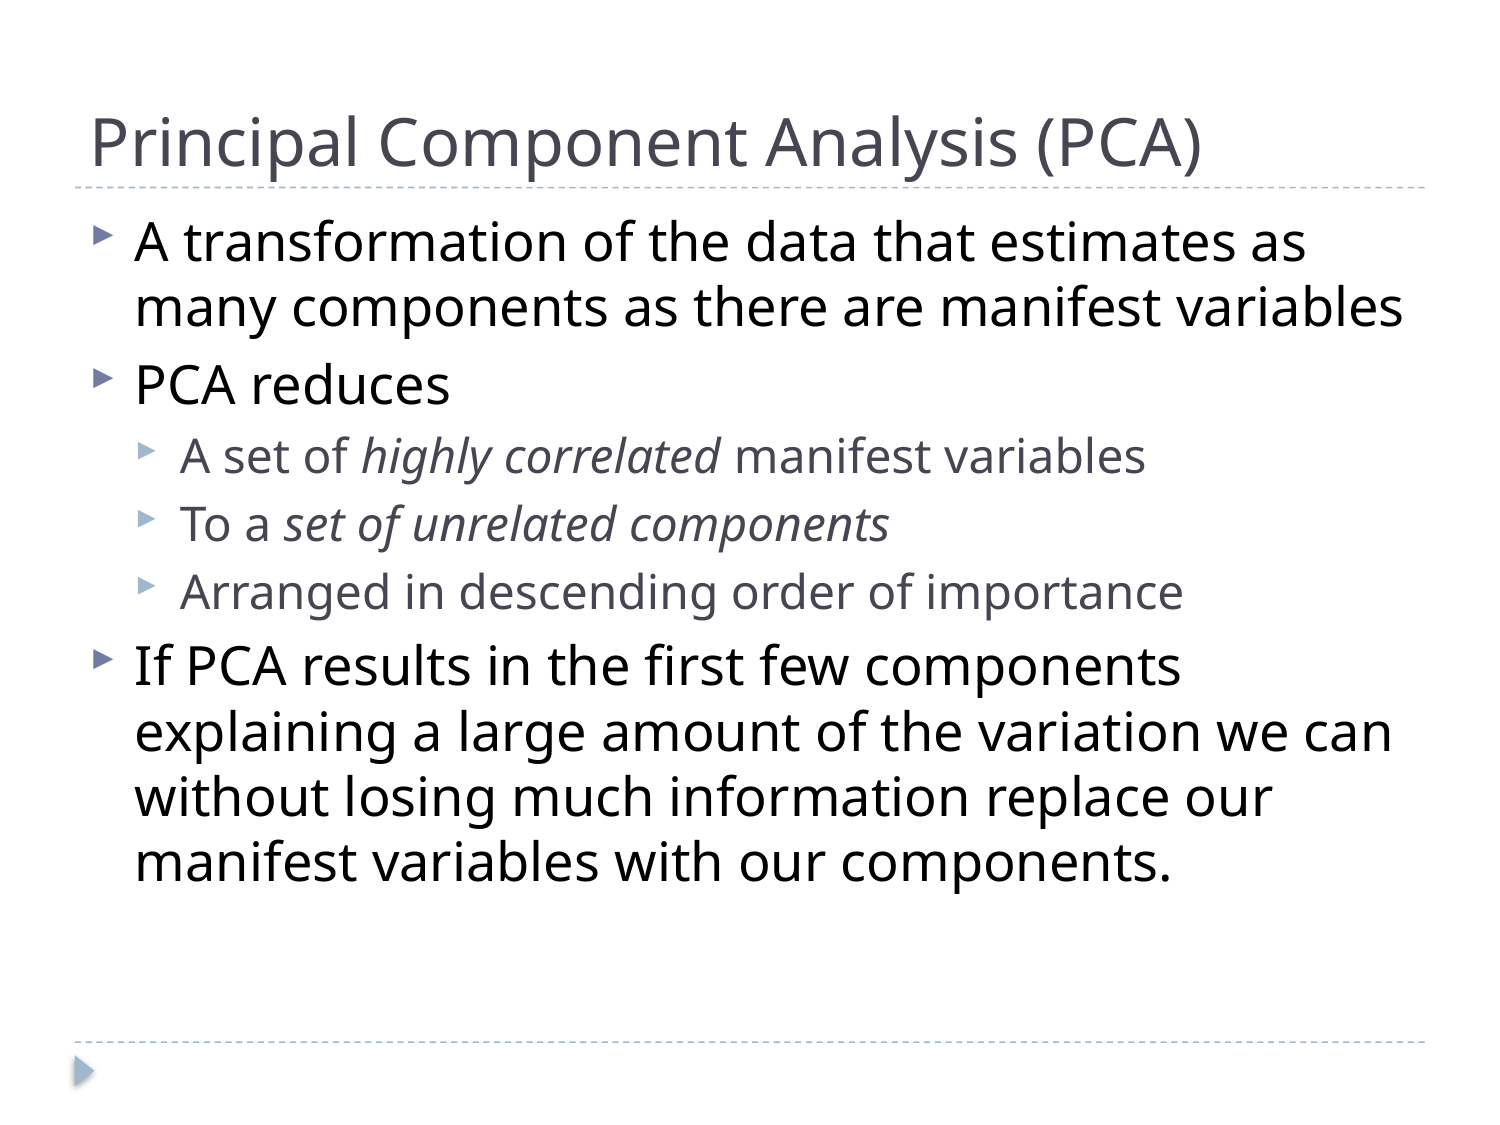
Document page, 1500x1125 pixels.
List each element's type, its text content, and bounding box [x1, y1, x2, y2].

title Principal Component Analysis (PCA) [75, 24, 1425, 188]
list A transformation of the data that estimates as many components as there are manifest variables PCA reduces A set of highly correlated manifest variables To a set of unrelated components Arranged in descending order of importance If PCA results in the first few components explaining a large amount of the variation we can without losing much information replace our manifest variables with our components. [75, 200, 1425, 1010]
